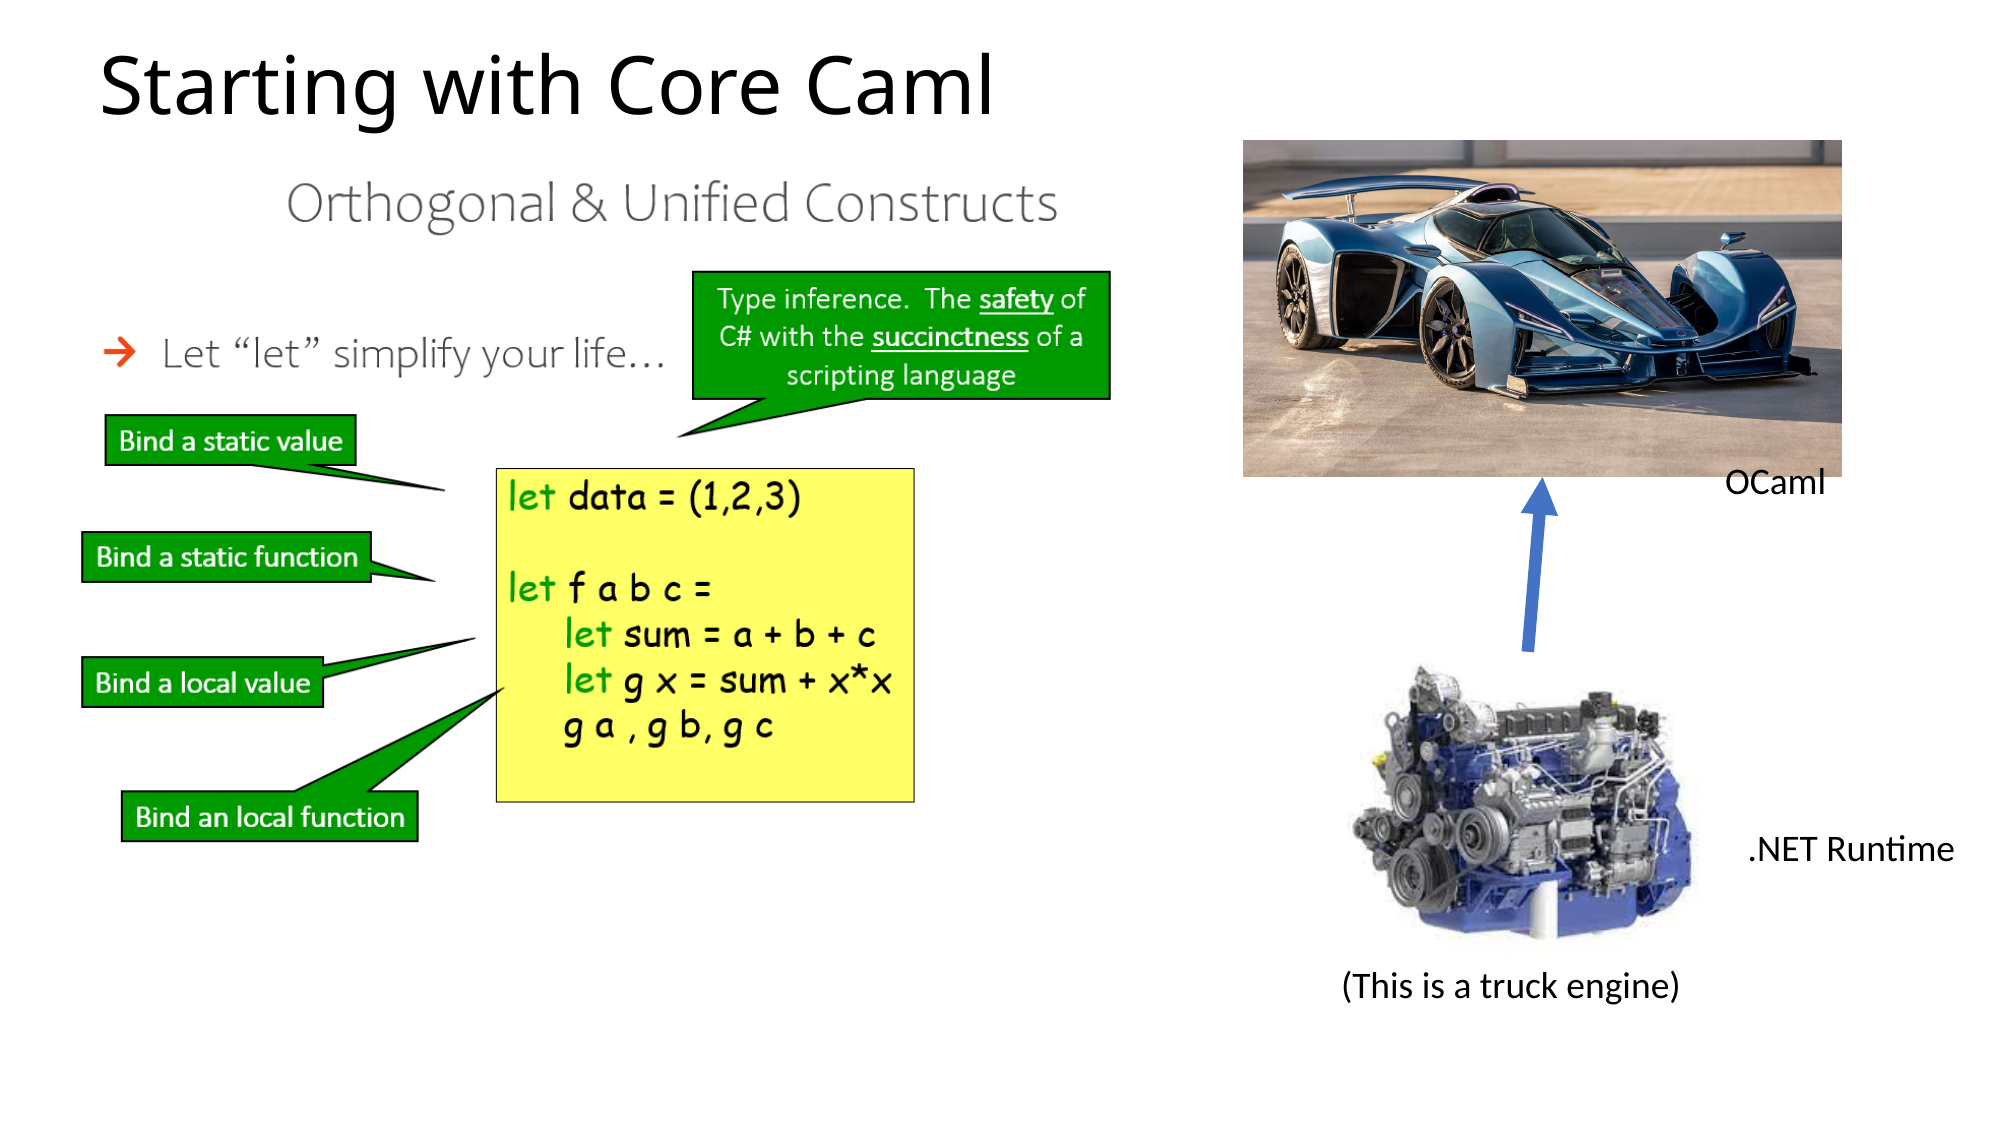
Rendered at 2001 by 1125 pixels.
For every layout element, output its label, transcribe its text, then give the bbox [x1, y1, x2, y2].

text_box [1527, 476, 1543, 652]
text_box OCaml [1710, 477, 1842, 510]
picture [1323, 651, 1732, 954]
text_box Starting with Core Caml [85, 37, 1915, 140]
text_box (This is a truck engine) [1326, 954, 1697, 1014]
text_box .NET Runtime [1733, 816, 1971, 876]
picture [1243, 140, 1842, 477]
picture [67, 163, 1127, 891]
